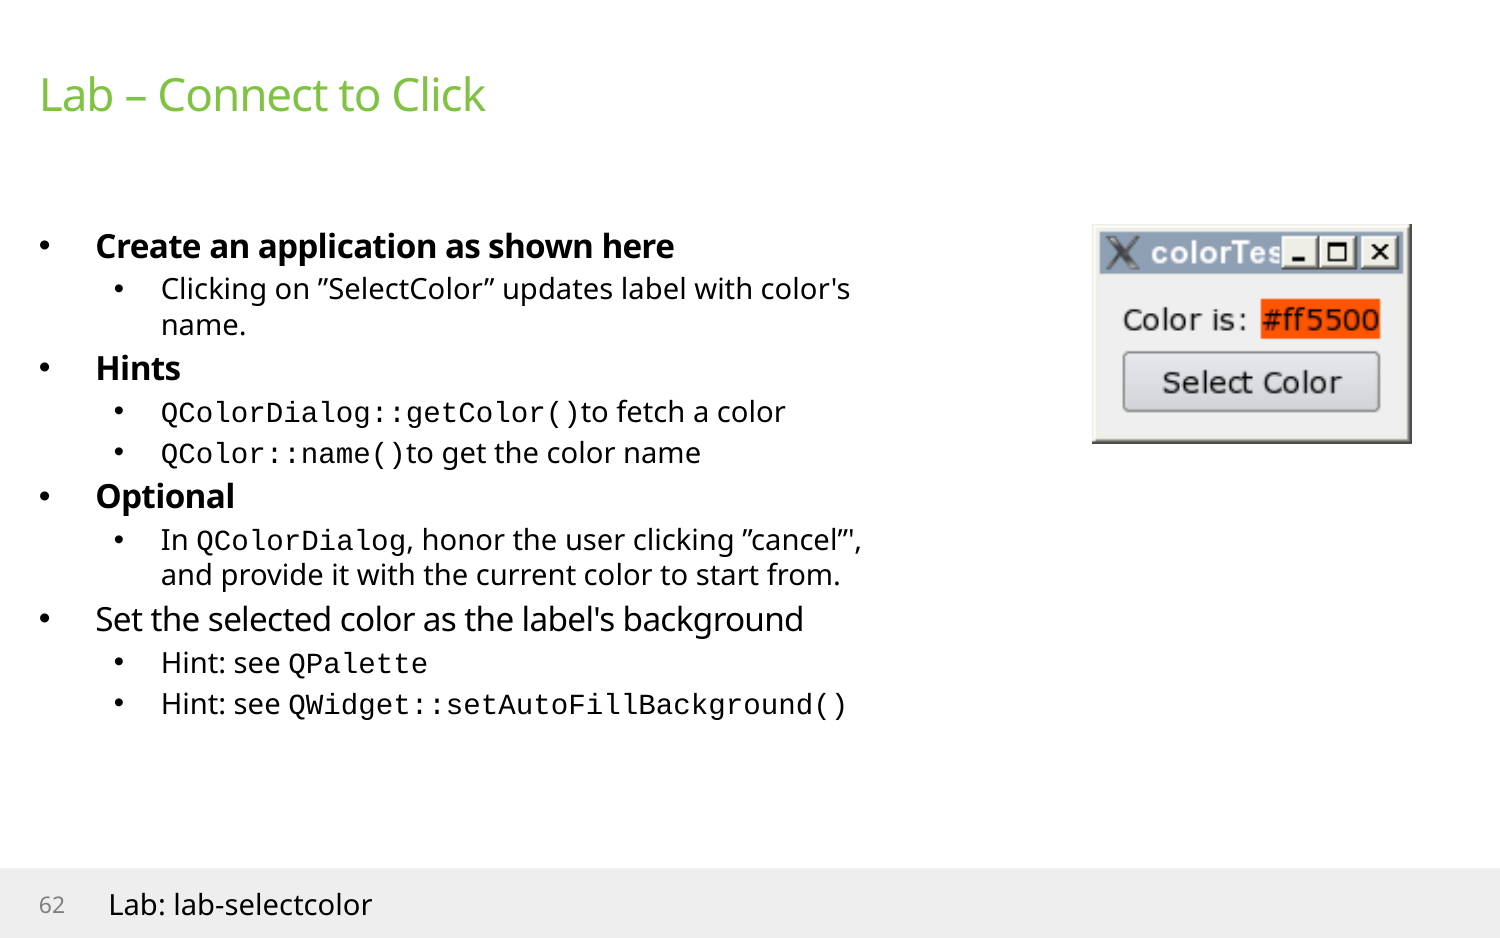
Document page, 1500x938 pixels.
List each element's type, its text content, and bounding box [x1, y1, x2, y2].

text_box Lab: lab-selectcolor [93, 894, 795, 927]
picture [1092, 224, 1412, 444]
title Lab – Connect to Click [39, 66, 1052, 196]
slide_number 62 [39, 892, 410, 921]
list Create an application as shown here Clicking on ”SelectColor” updates label with color's name. Hints QColorDialog::getColor()to fetch a color QColor::name()to get the color name Optional In QColorDialog, honor the user clicking ”cancel”', and provide it with the current color to start from. Set the selected color as the label's background Hint: see QPalette Hint: see QWidget::setAutoFillBackground() [39, 224, 923, 846]
